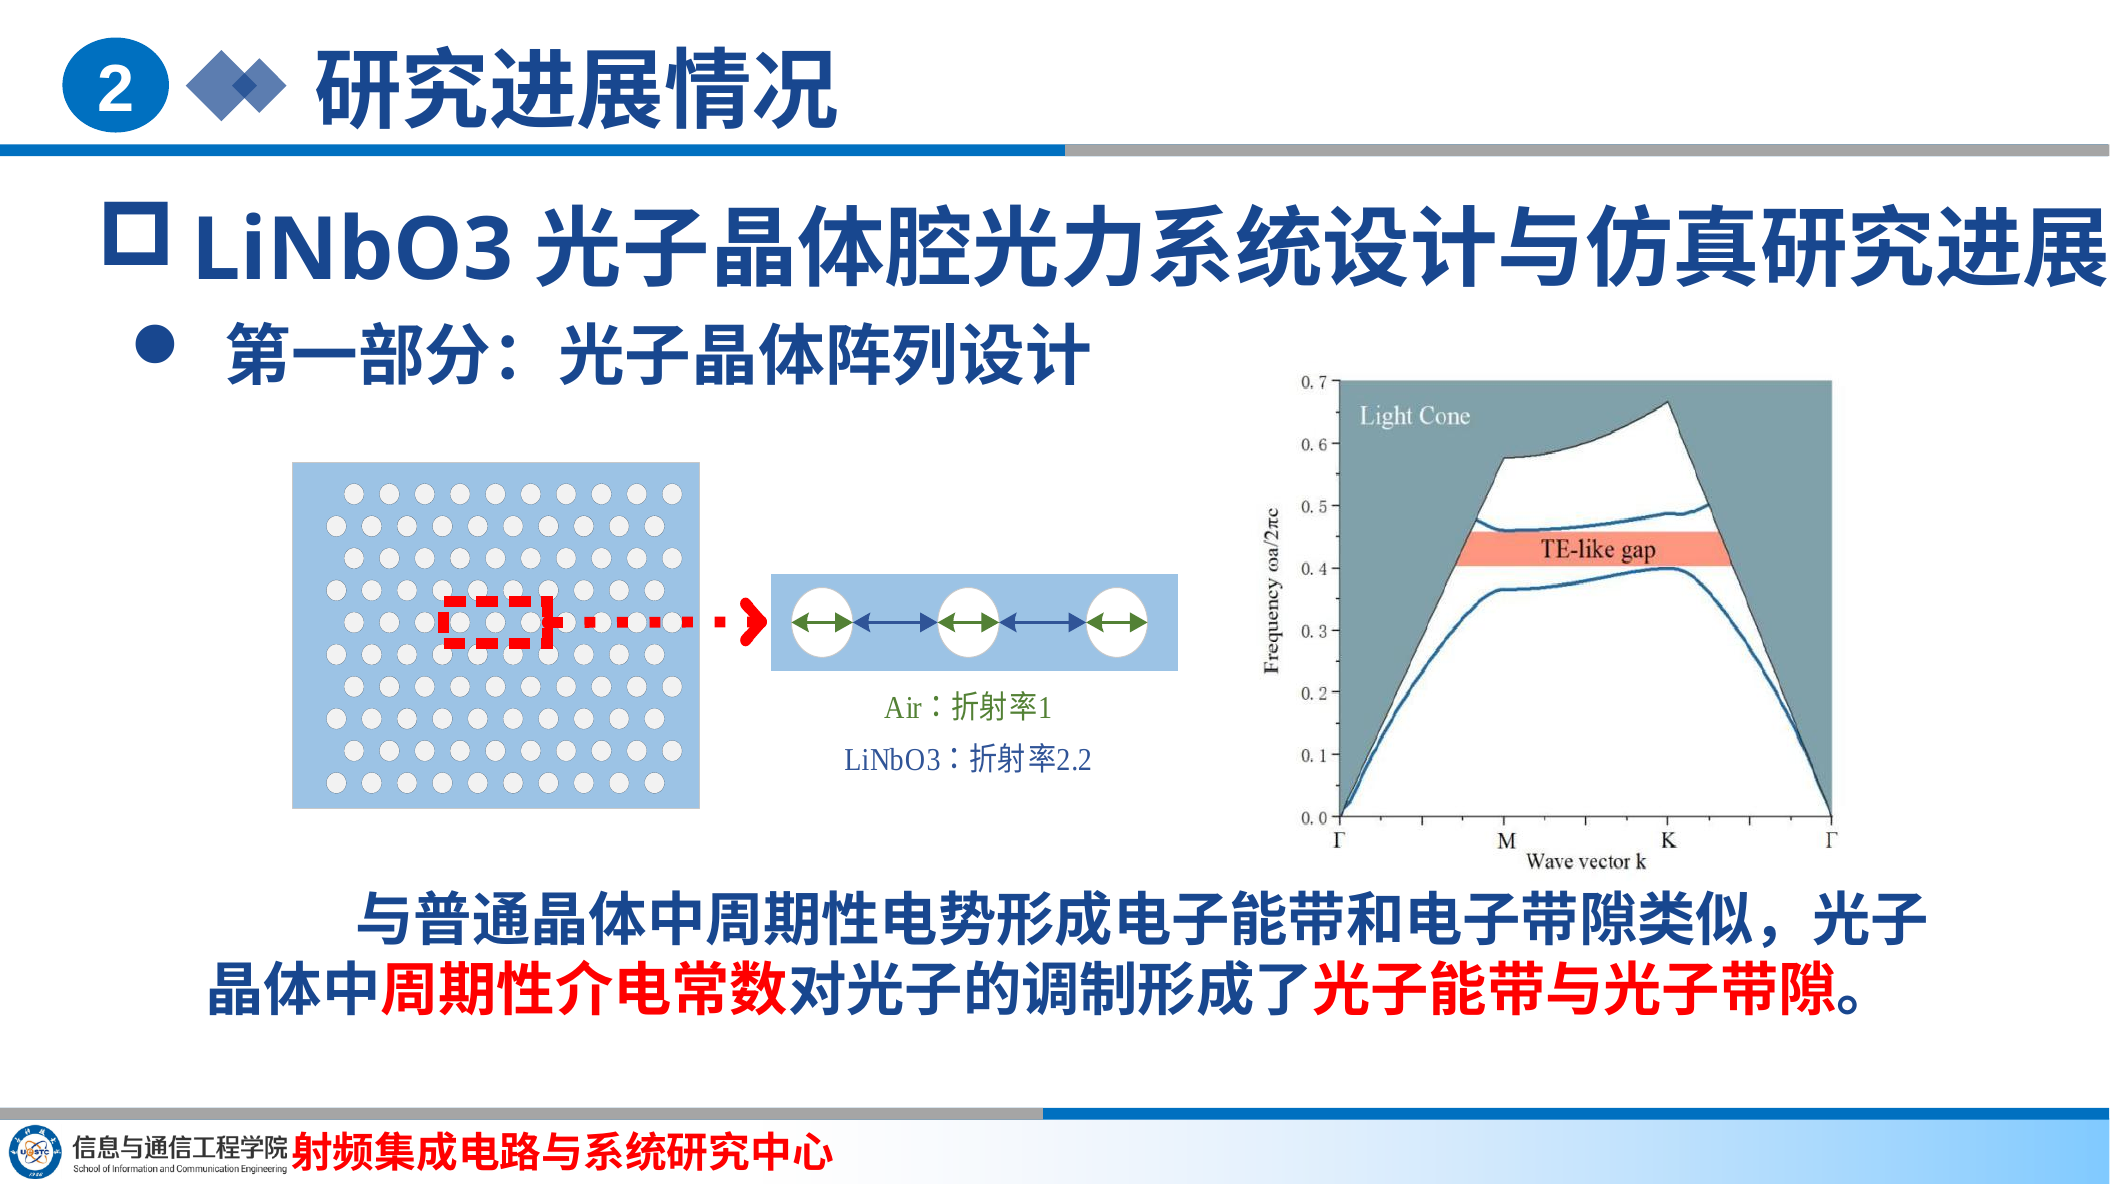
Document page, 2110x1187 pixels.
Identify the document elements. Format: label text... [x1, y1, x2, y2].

text_box 第一部分：光子晶体阵列设计 与普通晶体中周期性电势形成电子能带和电子带隙类似，光子晶体中周期性介电常数对光子的调制形成了光子能带与光子带隙。 [115, 305, 1958, 1100]
text_box 研究进展情况 [299, 26, 996, 147]
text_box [286, 455, 1191, 811]
text_box [230, 56, 289, 115]
text_box 2 [61, 36, 170, 134]
text_box [184, 48, 244, 123]
text_box LiNbO3光子晶体腔光力系统设计与仿真研究进展 [82, 184, 2110, 305]
picture [8, 1124, 287, 1179]
picture [1243, 345, 1897, 890]
